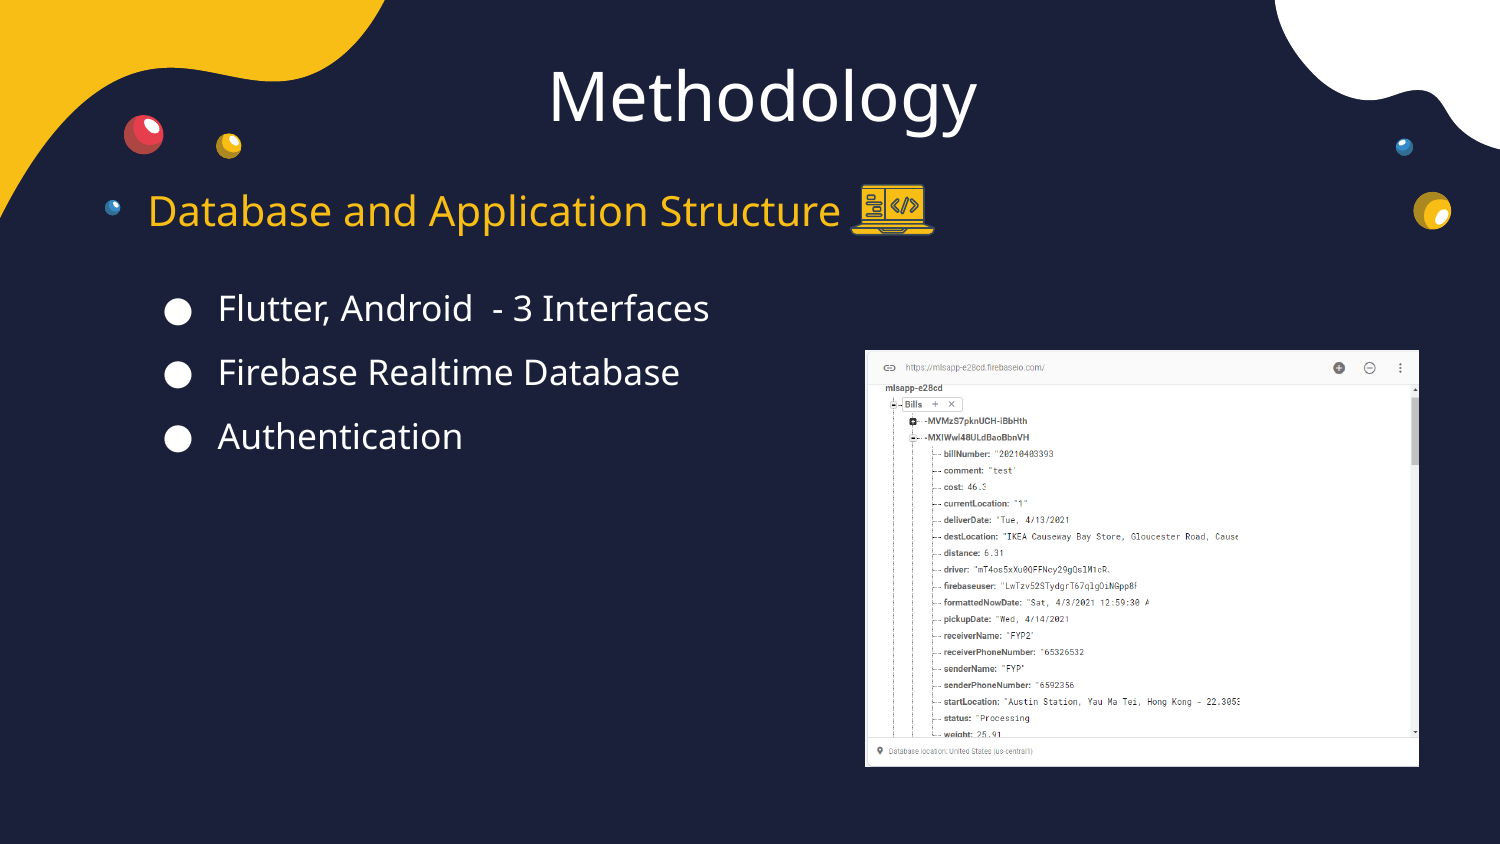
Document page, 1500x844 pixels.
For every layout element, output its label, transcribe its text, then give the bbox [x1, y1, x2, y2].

text_box Flutter, Android - 3 Interfaces Firebase Realtime Database Authentication [127, 249, 829, 472]
picture [865, 350, 1419, 768]
title Methodology [39, 46, 1336, 141]
text_box Database and Application Structure [127, 184, 849, 235]
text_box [850, 184, 935, 235]
